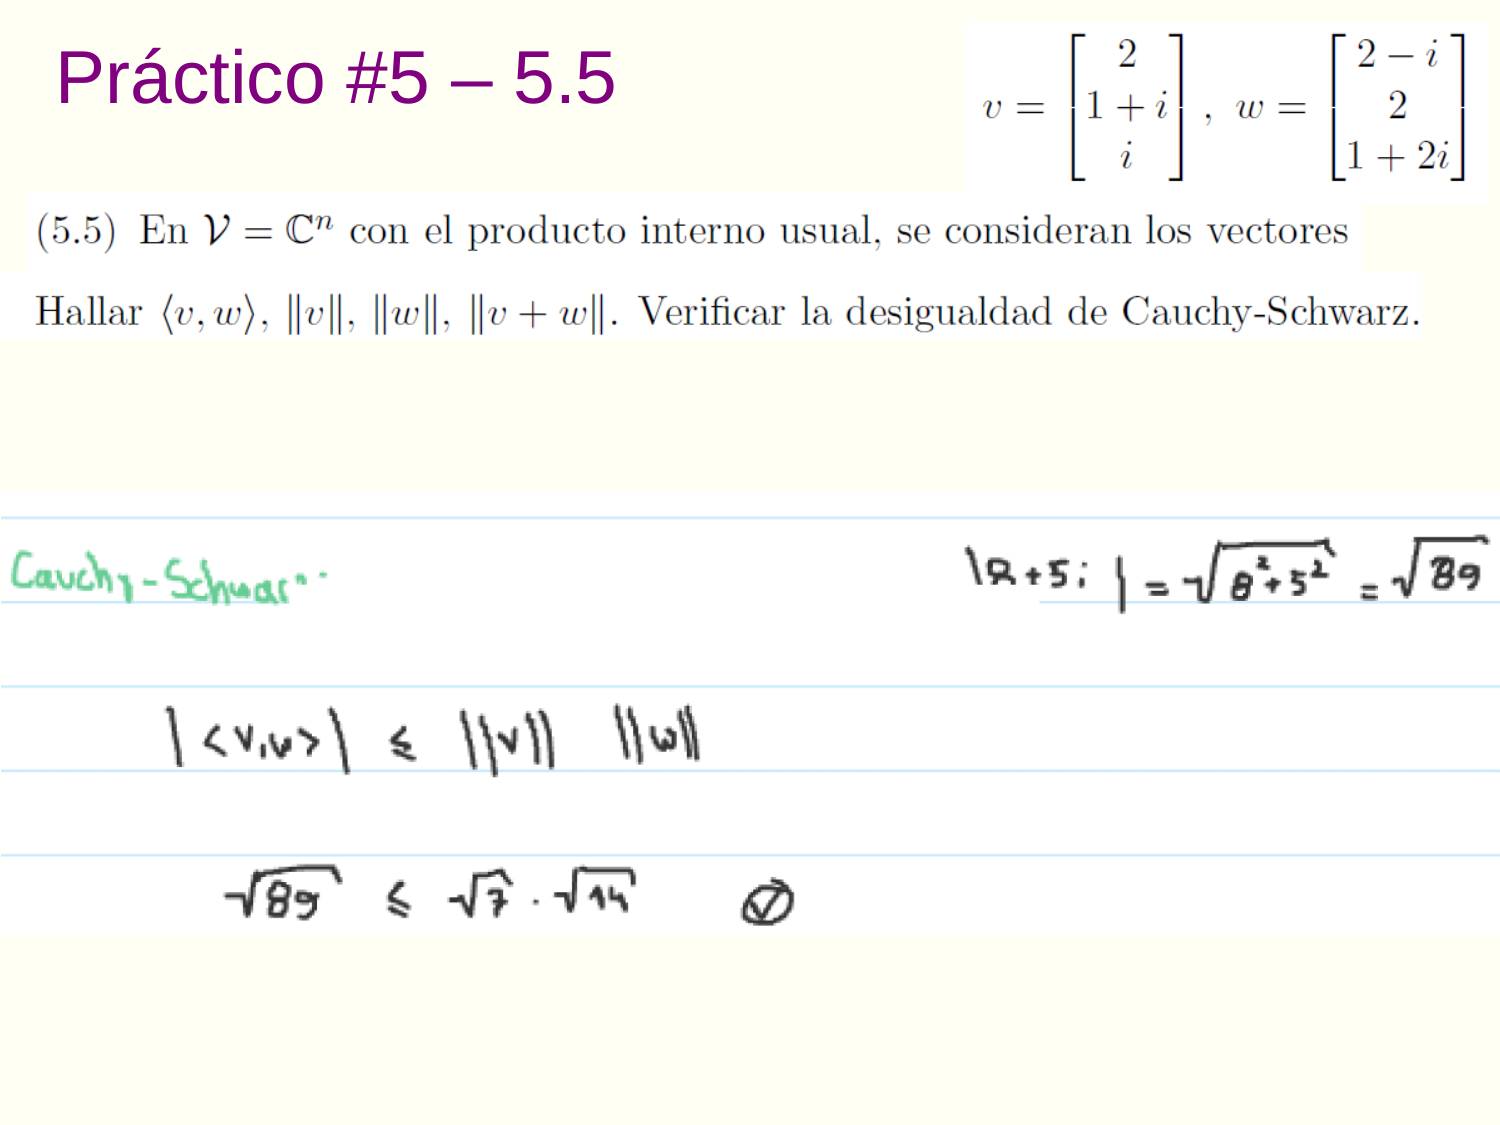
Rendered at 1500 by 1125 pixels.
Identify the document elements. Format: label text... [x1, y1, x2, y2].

picture [0, 21, 1489, 340]
title Práctico #5 – 5.5 [26, 21, 648, 127]
picture [1, 490, 1500, 935]
